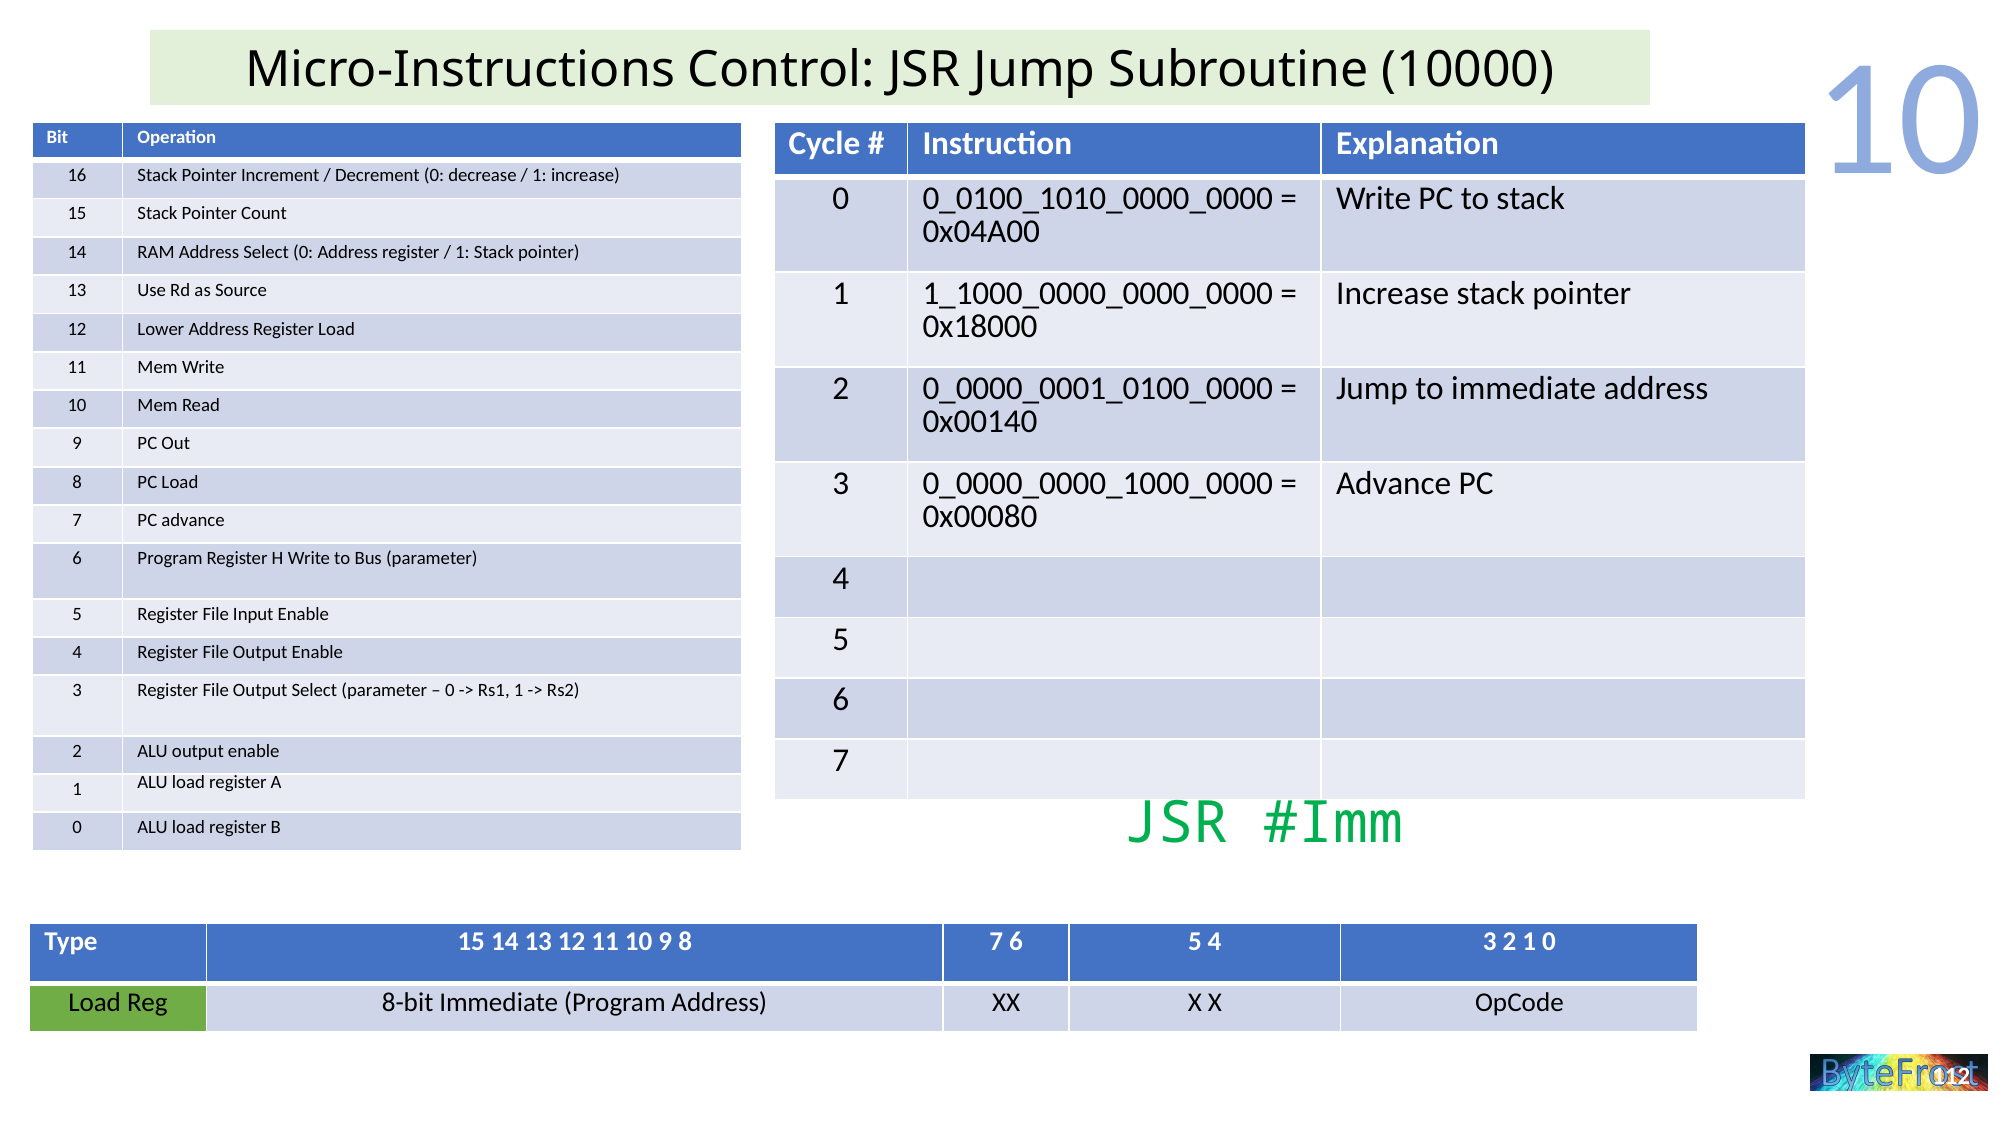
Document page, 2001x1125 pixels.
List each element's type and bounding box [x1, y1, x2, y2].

table_cell [123, 353, 741, 389]
table_cell [123, 775, 741, 811]
table_cell [33, 506, 122, 542]
table_header [1322, 123, 1799, 174]
table_cell [1322, 463, 1805, 556]
table_cell [33, 353, 122, 389]
table_cell [123, 600, 741, 636]
table_cell [775, 273, 907, 366]
table_cell [33, 163, 122, 198]
table_header [207, 924, 942, 981]
table_cell [30, 986, 206, 1031]
table_cell [908, 463, 1320, 556]
table_header [944, 924, 1068, 981]
table_cell [944, 986, 1068, 1031]
table_cell [908, 740, 1320, 799]
table_cell [123, 737, 741, 773]
table_cell [33, 775, 122, 811]
table_cell [775, 180, 907, 271]
table_cell [33, 199, 122, 236]
table_cell [33, 737, 122, 773]
table_cell [1322, 273, 1805, 366]
table_cell [1322, 618, 1805, 677]
table_cell [123, 676, 741, 735]
table_header [123, 123, 741, 157]
table_cell [123, 429, 741, 466]
table_cell [33, 391, 122, 427]
table_cell [908, 557, 1320, 617]
table_header [1070, 924, 1340, 981]
title [150, 29, 1650, 105]
table_cell [1322, 180, 1805, 271]
table_cell [33, 429, 122, 466]
table_cell [1322, 557, 1805, 617]
text_box [1799, 0, 1999, 215]
table_cell [123, 163, 741, 198]
table_cell [123, 638, 741, 674]
table_cell [123, 276, 741, 313]
table_cell [33, 468, 122, 504]
table_cell [775, 463, 907, 556]
table_cell [123, 544, 741, 598]
table_cell [33, 638, 122, 674]
table_cell [33, 813, 122, 850]
table_cell [33, 544, 122, 598]
table_cell [33, 314, 122, 351]
table_cell [123, 238, 741, 274]
table_cell [123, 314, 741, 351]
table_cell [908, 273, 1320, 366]
table_cell [908, 180, 1320, 271]
table_cell [123, 391, 741, 427]
table_cell [123, 813, 741, 850]
table_cell [1322, 740, 1805, 799]
table_header [1341, 924, 1697, 981]
table_cell [33, 276, 122, 313]
text_box [1535, 1044, 1986, 1105]
picture [1810, 1054, 1988, 1091]
table_cell [33, 676, 122, 735]
table_header [33, 123, 122, 157]
text_box [1073, 776, 1419, 862]
table_cell [33, 600, 122, 636]
table_cell [775, 368, 907, 461]
table_cell [33, 238, 122, 274]
table_cell [1070, 986, 1340, 1031]
table_cell [775, 679, 907, 738]
table_cell [1322, 368, 1805, 461]
table_cell [123, 506, 741, 542]
table_header [30, 924, 206, 981]
table_cell [1322, 679, 1805, 738]
table_cell [908, 618, 1320, 677]
table_cell [908, 679, 1320, 738]
table_cell [207, 986, 942, 1031]
table_cell [775, 557, 907, 617]
table_cell [123, 199, 741, 236]
table_cell [123, 468, 741, 504]
table_header [775, 123, 907, 174]
table_cell [908, 368, 1320, 461]
table_cell [775, 618, 907, 677]
table_cell [1341, 986, 1697, 1031]
table_header [908, 123, 1320, 174]
table_cell [775, 740, 907, 799]
